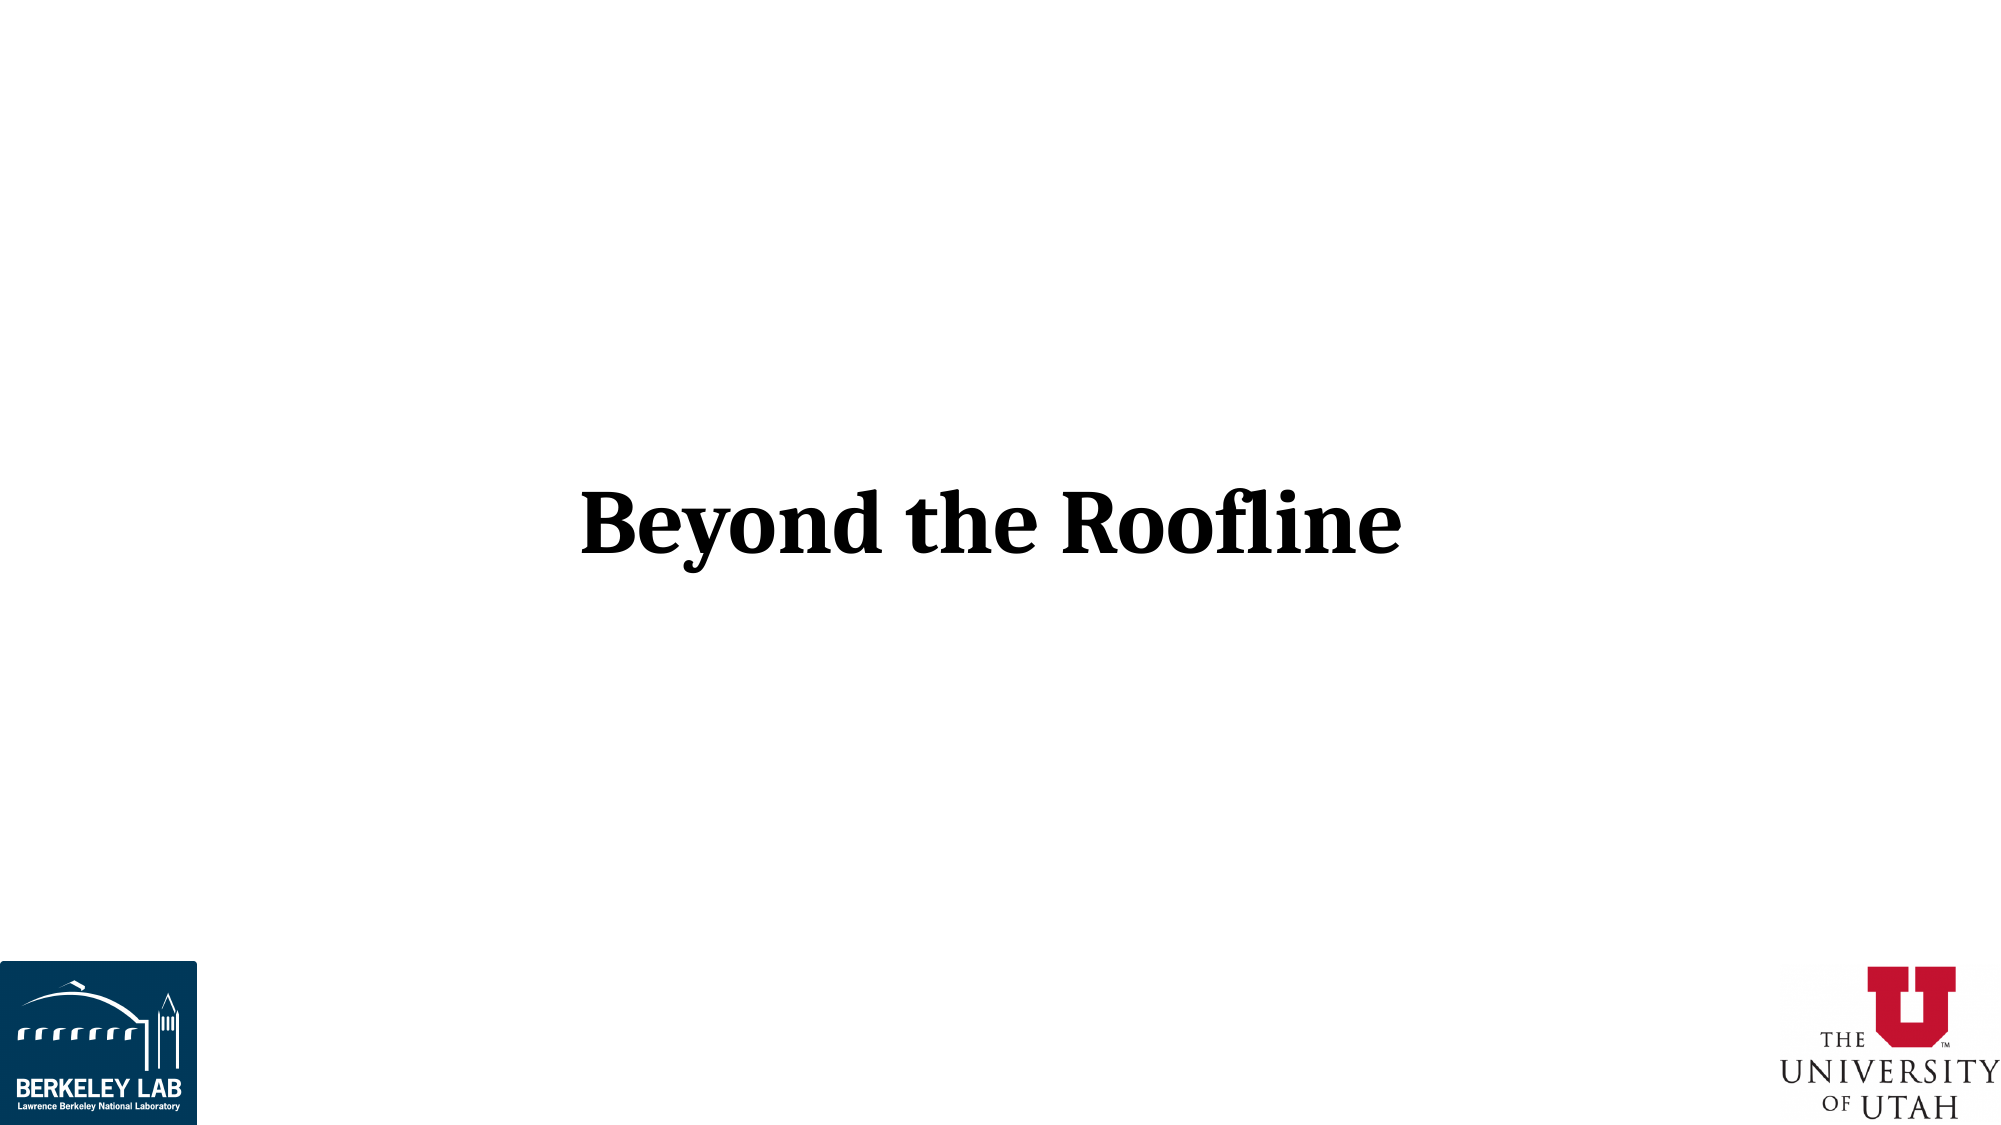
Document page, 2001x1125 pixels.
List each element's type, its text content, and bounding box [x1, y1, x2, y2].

text_box Beyond the Roofline [121, 430, 1865, 617]
picture [0, 960, 198, 1125]
picture [1780, 964, 2000, 1122]
